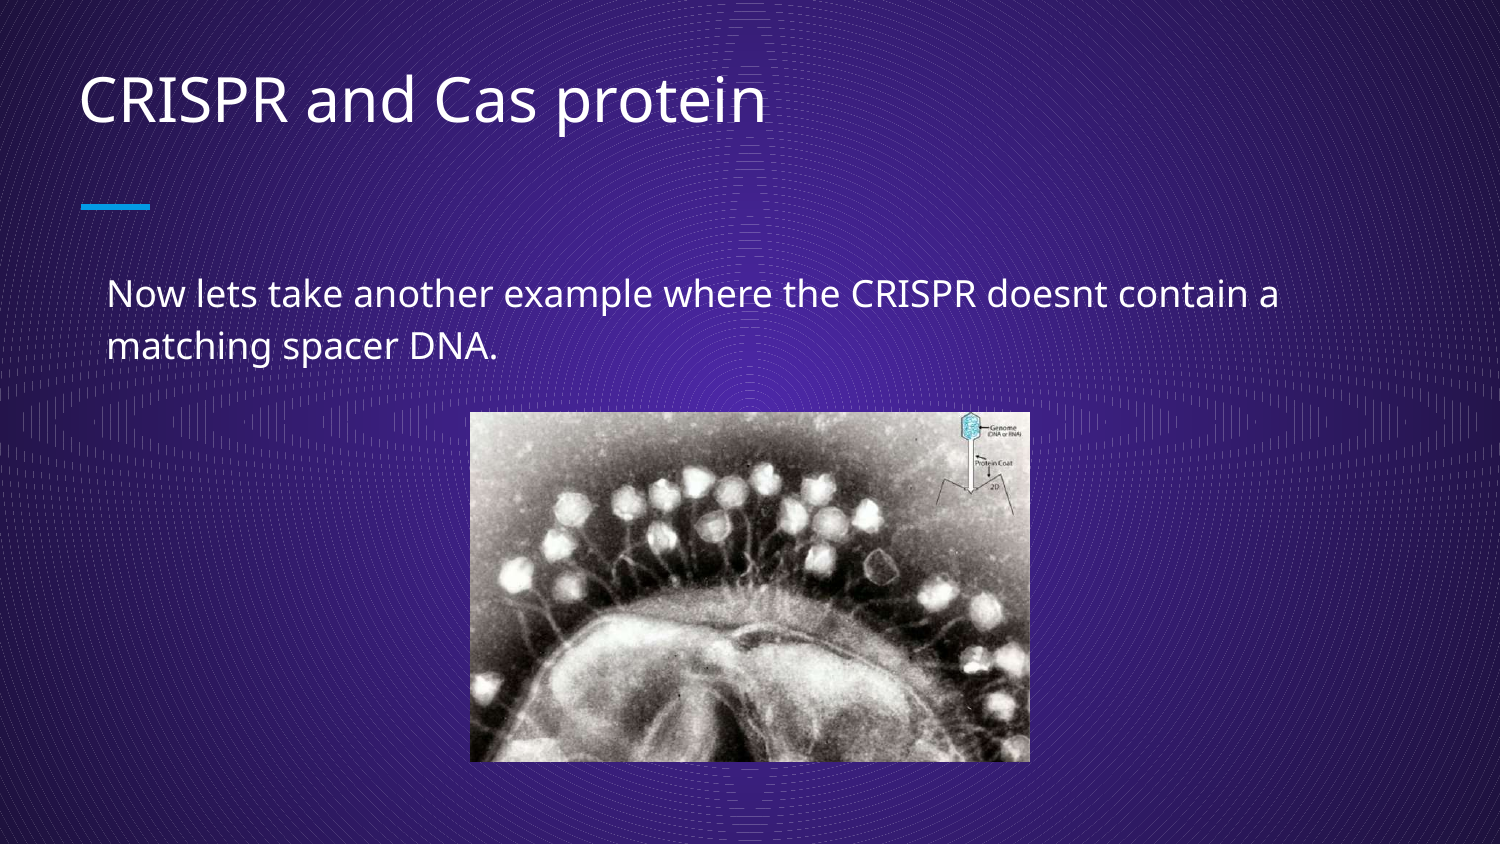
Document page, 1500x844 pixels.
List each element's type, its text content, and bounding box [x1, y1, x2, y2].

list Now lets take another example where the CRISPR doesnt contain a matching spacer DNA. [91, 248, 1366, 445]
picture [469, 412, 1031, 762]
title CRISPR and Cas protein [63, 37, 1437, 151]
